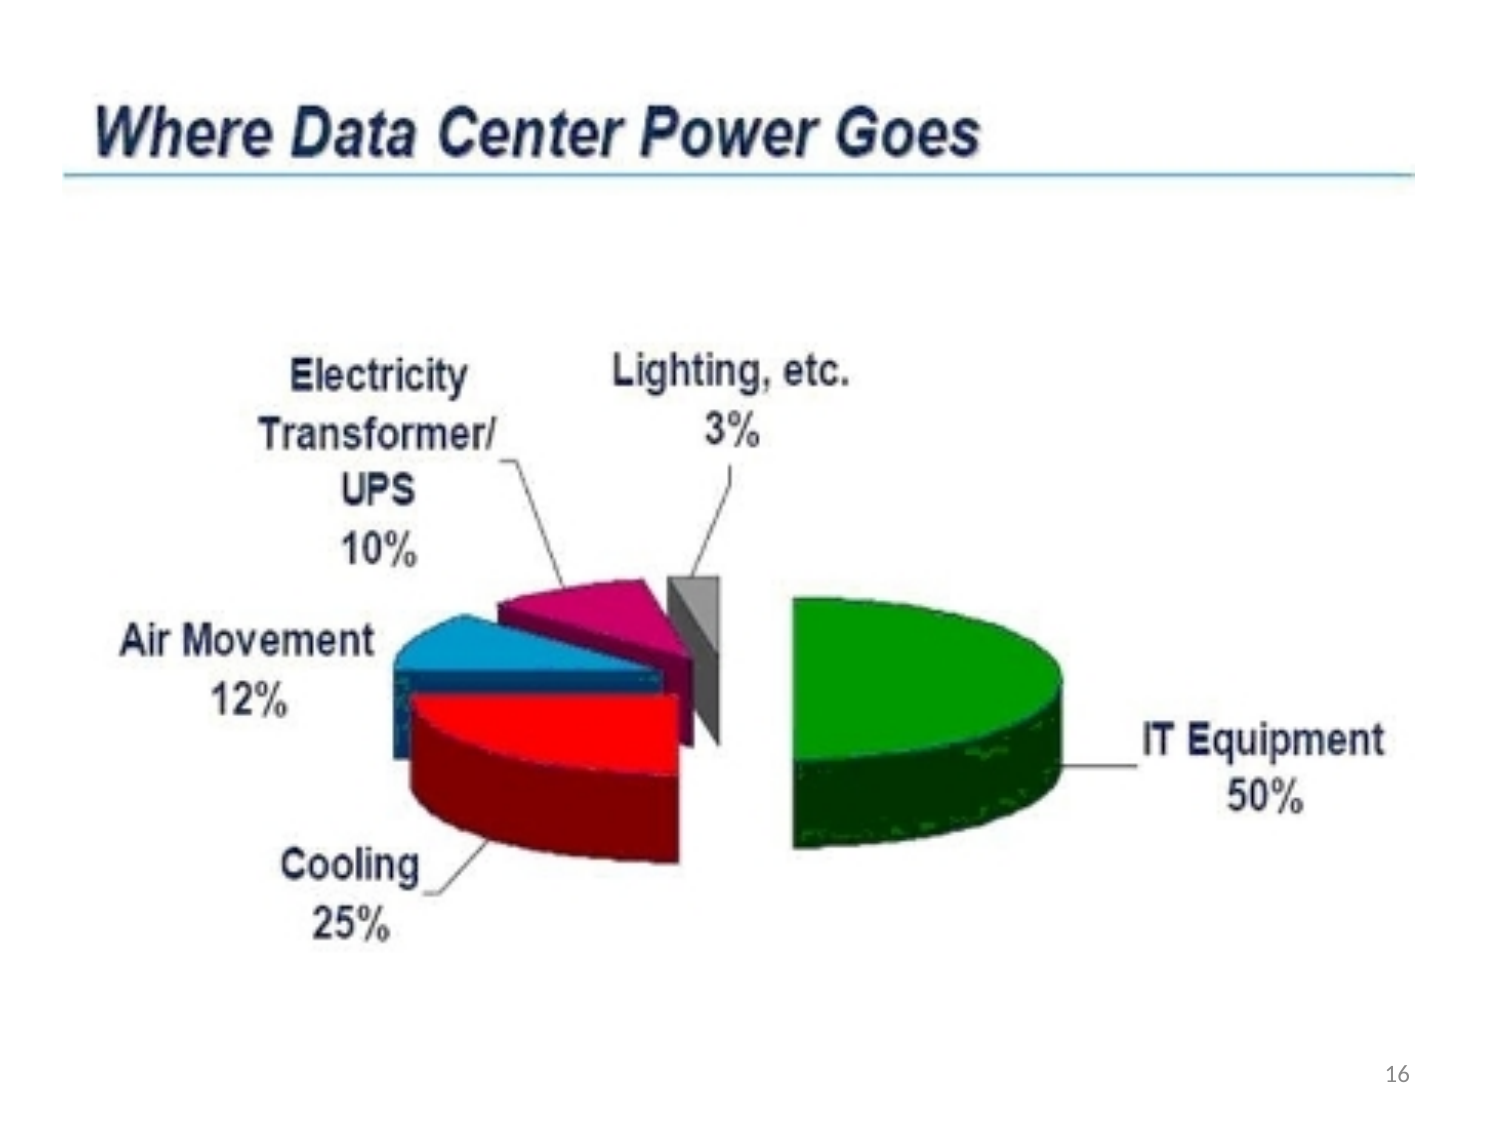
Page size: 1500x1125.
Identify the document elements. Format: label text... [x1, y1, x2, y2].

slide_number 16 [1074, 1042, 1425, 1103]
picture [62, 78, 1416, 959]
